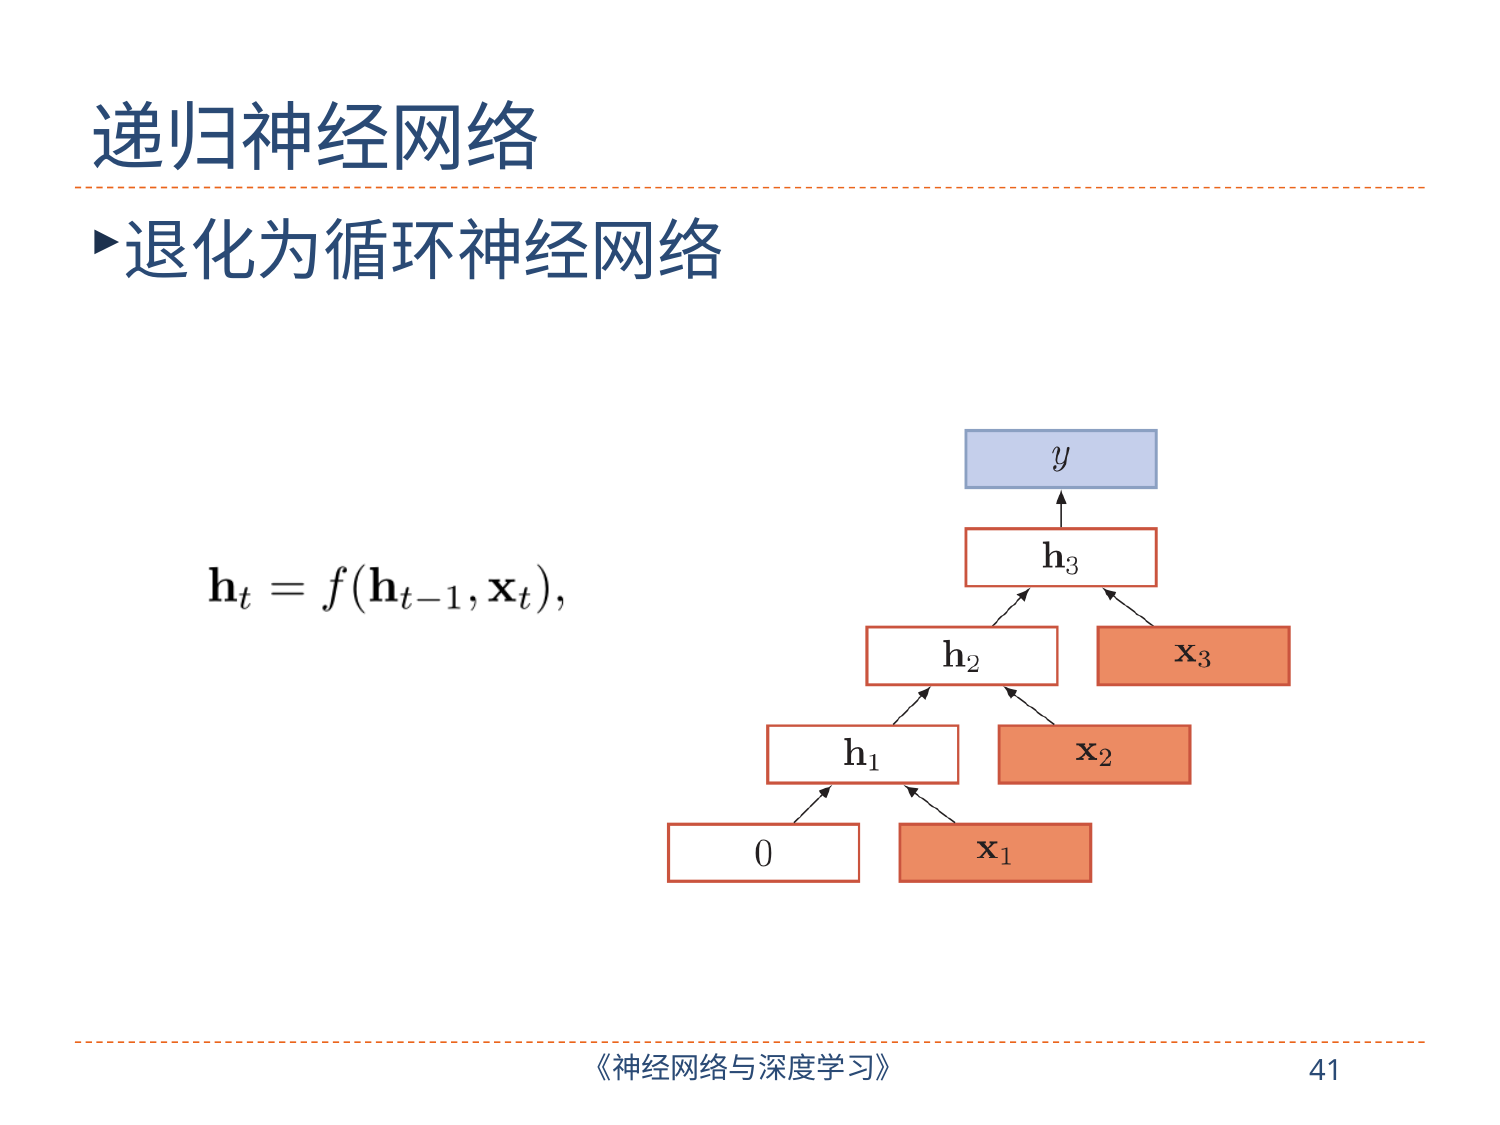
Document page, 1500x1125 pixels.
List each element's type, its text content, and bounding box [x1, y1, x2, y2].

picture [187, 524, 596, 644]
title 递归神经网络 [75, 24, 1425, 188]
list 退化为循环神经网络 [75, 200, 1425, 1010]
picture [662, 424, 1294, 888]
